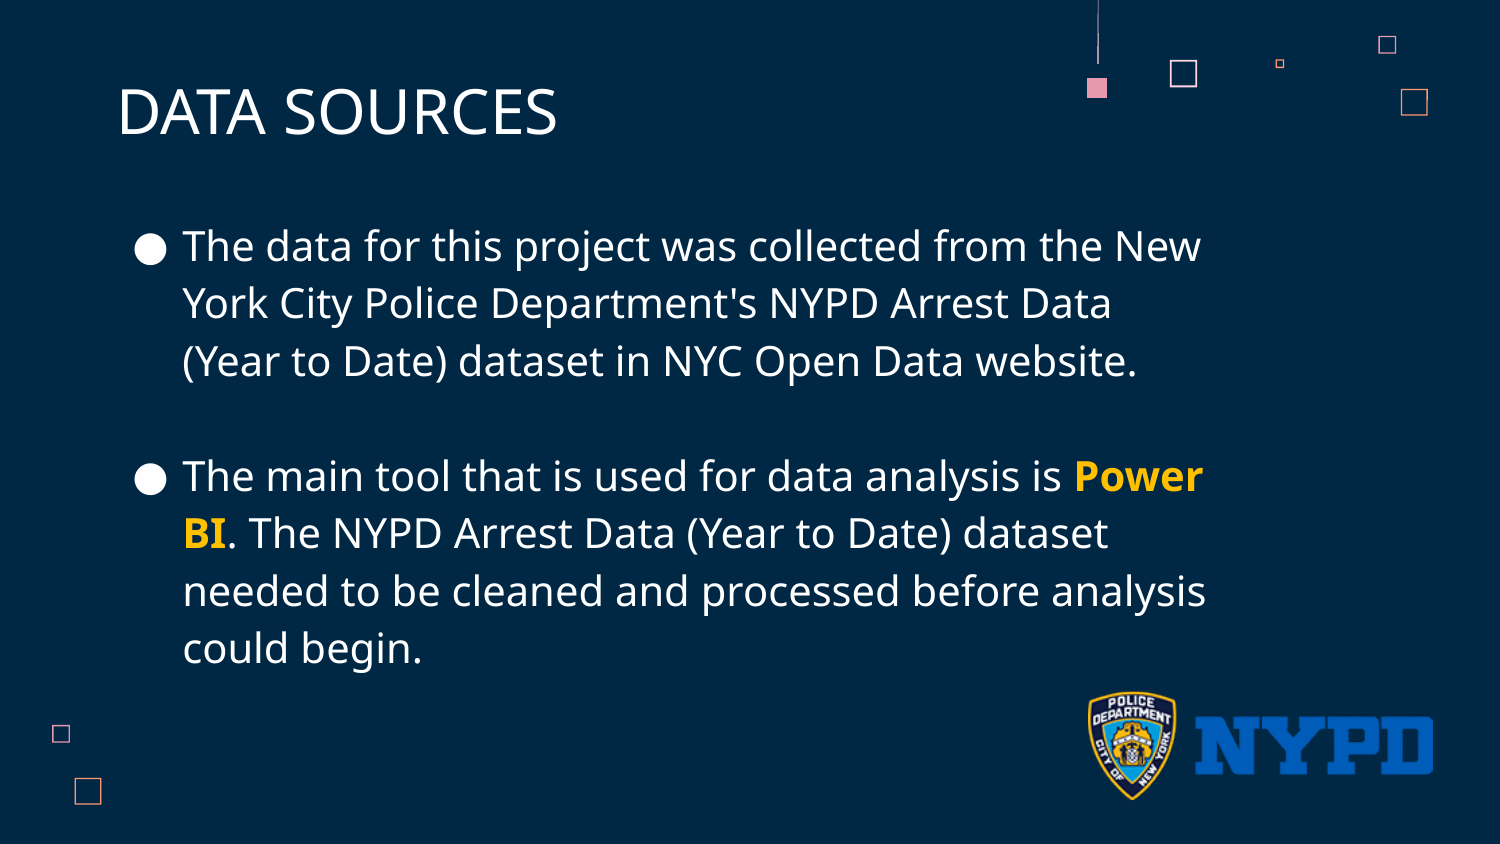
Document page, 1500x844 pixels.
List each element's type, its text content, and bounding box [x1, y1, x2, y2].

picture [1087, 678, 1434, 814]
title DATA SOURCES [101, 67, 878, 163]
list The data for this project was collected from the New York City Police Department's NYPD Arrest Data (Year to Date) dataset in NYC Open Data website. The main tool that is used for data analysis is Power BI. The NYPD Arrest Data (Year to Date) dataset needed to be cleaned and processed before analysis could begin. [92, 197, 1224, 736]
